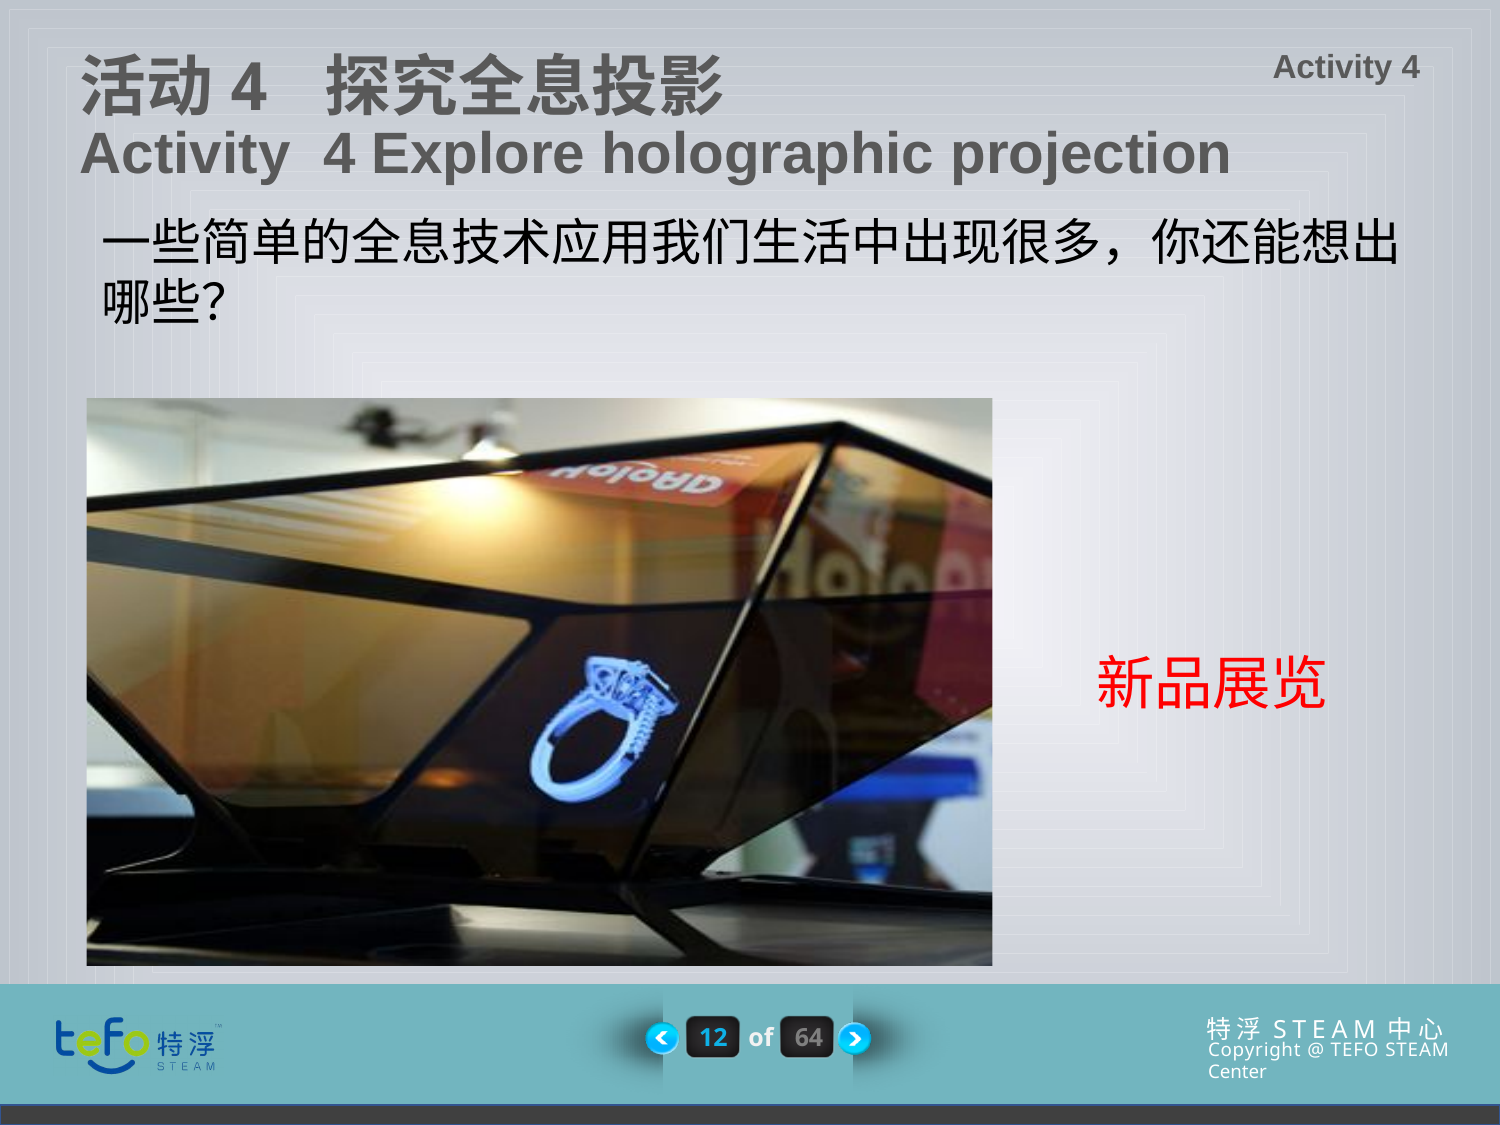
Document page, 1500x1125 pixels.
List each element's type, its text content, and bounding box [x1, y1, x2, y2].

text_box of [744, 1014, 777, 1059]
text_box 特浮STEAM中心 [1191, 1006, 1500, 1052]
text_box 一些简单的全息技术应用我们生活中出现很多，你还能想出哪些？ [86, 203, 1435, 338]
text_box Activity 4 Explore holographic projection [64, 73, 1263, 193]
text_box Copyright @ TEFO STEAM Center [1193, 1030, 1500, 1090]
picture [86, 398, 993, 966]
picture [53, 1015, 224, 1076]
picture [777, 981, 967, 1100]
text_box 新品展览 [1081, 639, 1344, 724]
text_box Activity 4 [1151, 38, 1435, 139]
text_box 活动4 探究全息投影 [64, 0, 1002, 139]
picture [683, 1012, 744, 1062]
text_box [0, 984, 1500, 1104]
picture [550, 978, 680, 1097]
text_box [0, 1104, 1500, 1125]
